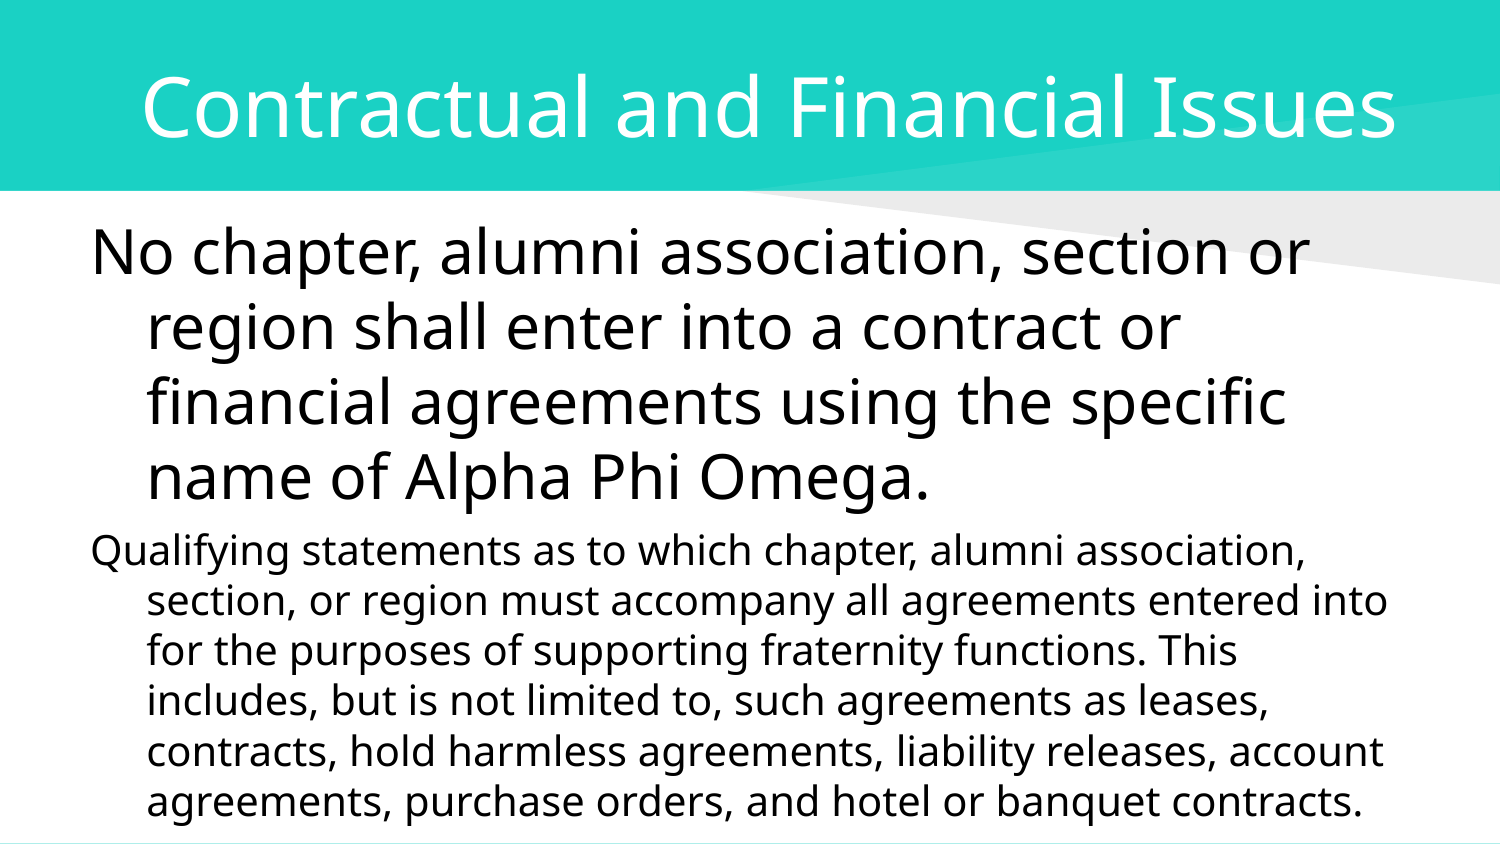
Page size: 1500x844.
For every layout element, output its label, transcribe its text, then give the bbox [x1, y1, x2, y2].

title Contractual and Financial Issues [75, 33, 1425, 175]
list No chapter, alumni association, section or region shall enter into a contract or financial agreements using the specific name of Alpha Phi Omega. Qualifying statements as to which chapter, alumni association, section, or region must accompany all agreements entered into for the purposes of supporting fraternity functions. This includes, but is not limited to, such agreements as leases, contracts, hold harmless agreements, liability releases, account agreements, purchase orders, and hotel or banquet contracts. [75, 196, 1425, 808]
